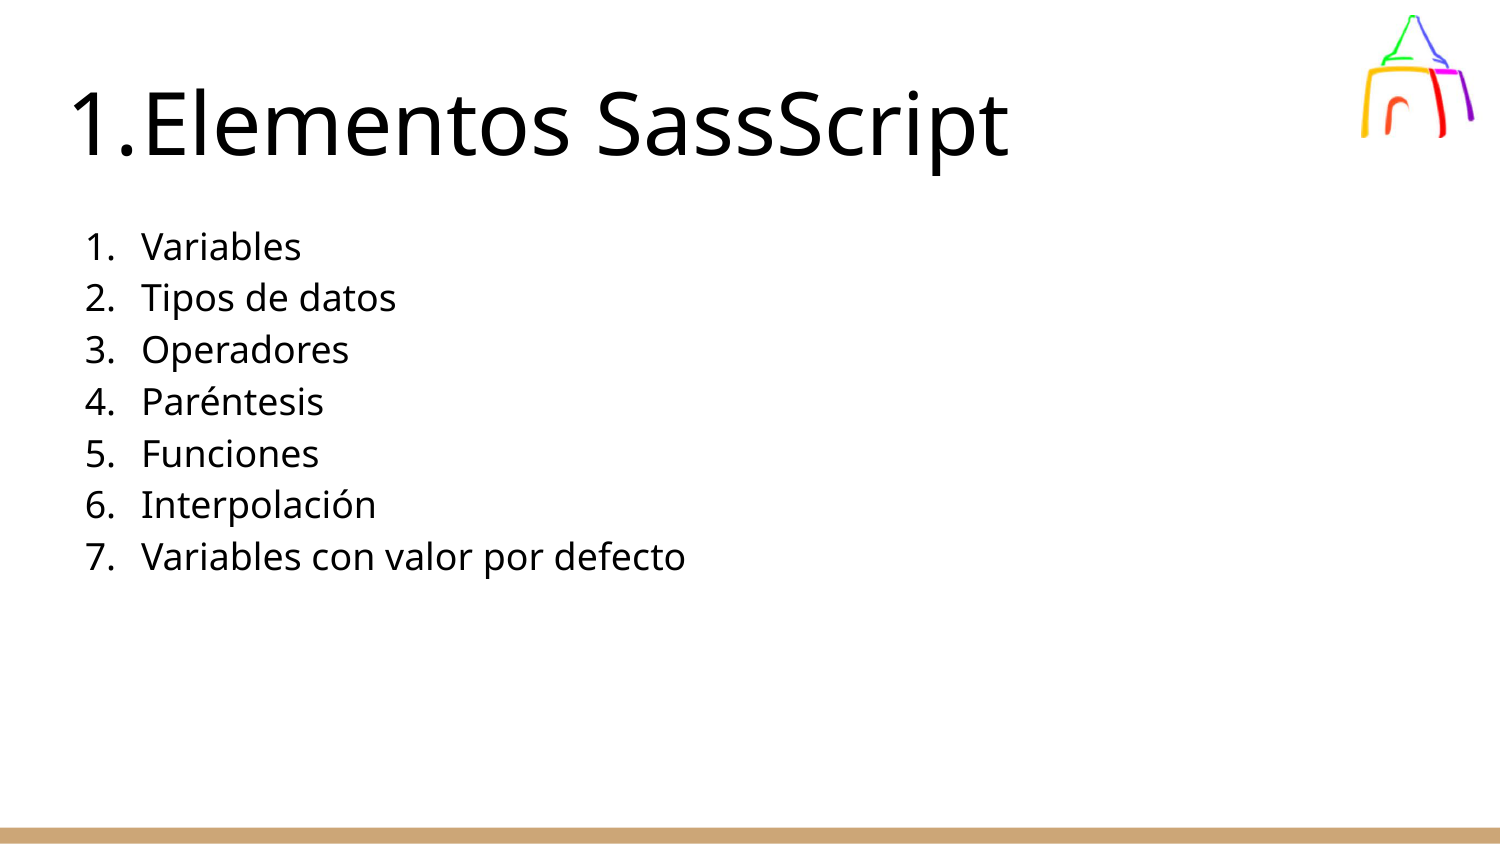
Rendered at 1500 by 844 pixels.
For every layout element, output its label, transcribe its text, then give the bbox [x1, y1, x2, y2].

title Elementos SassScript [51, 51, 1449, 189]
picture [1361, 15, 1483, 138]
list Variables Tipos de datos Operadores Paréntesis Funciones Interpolación Variables con valor por defecto [51, 200, 1449, 618]
